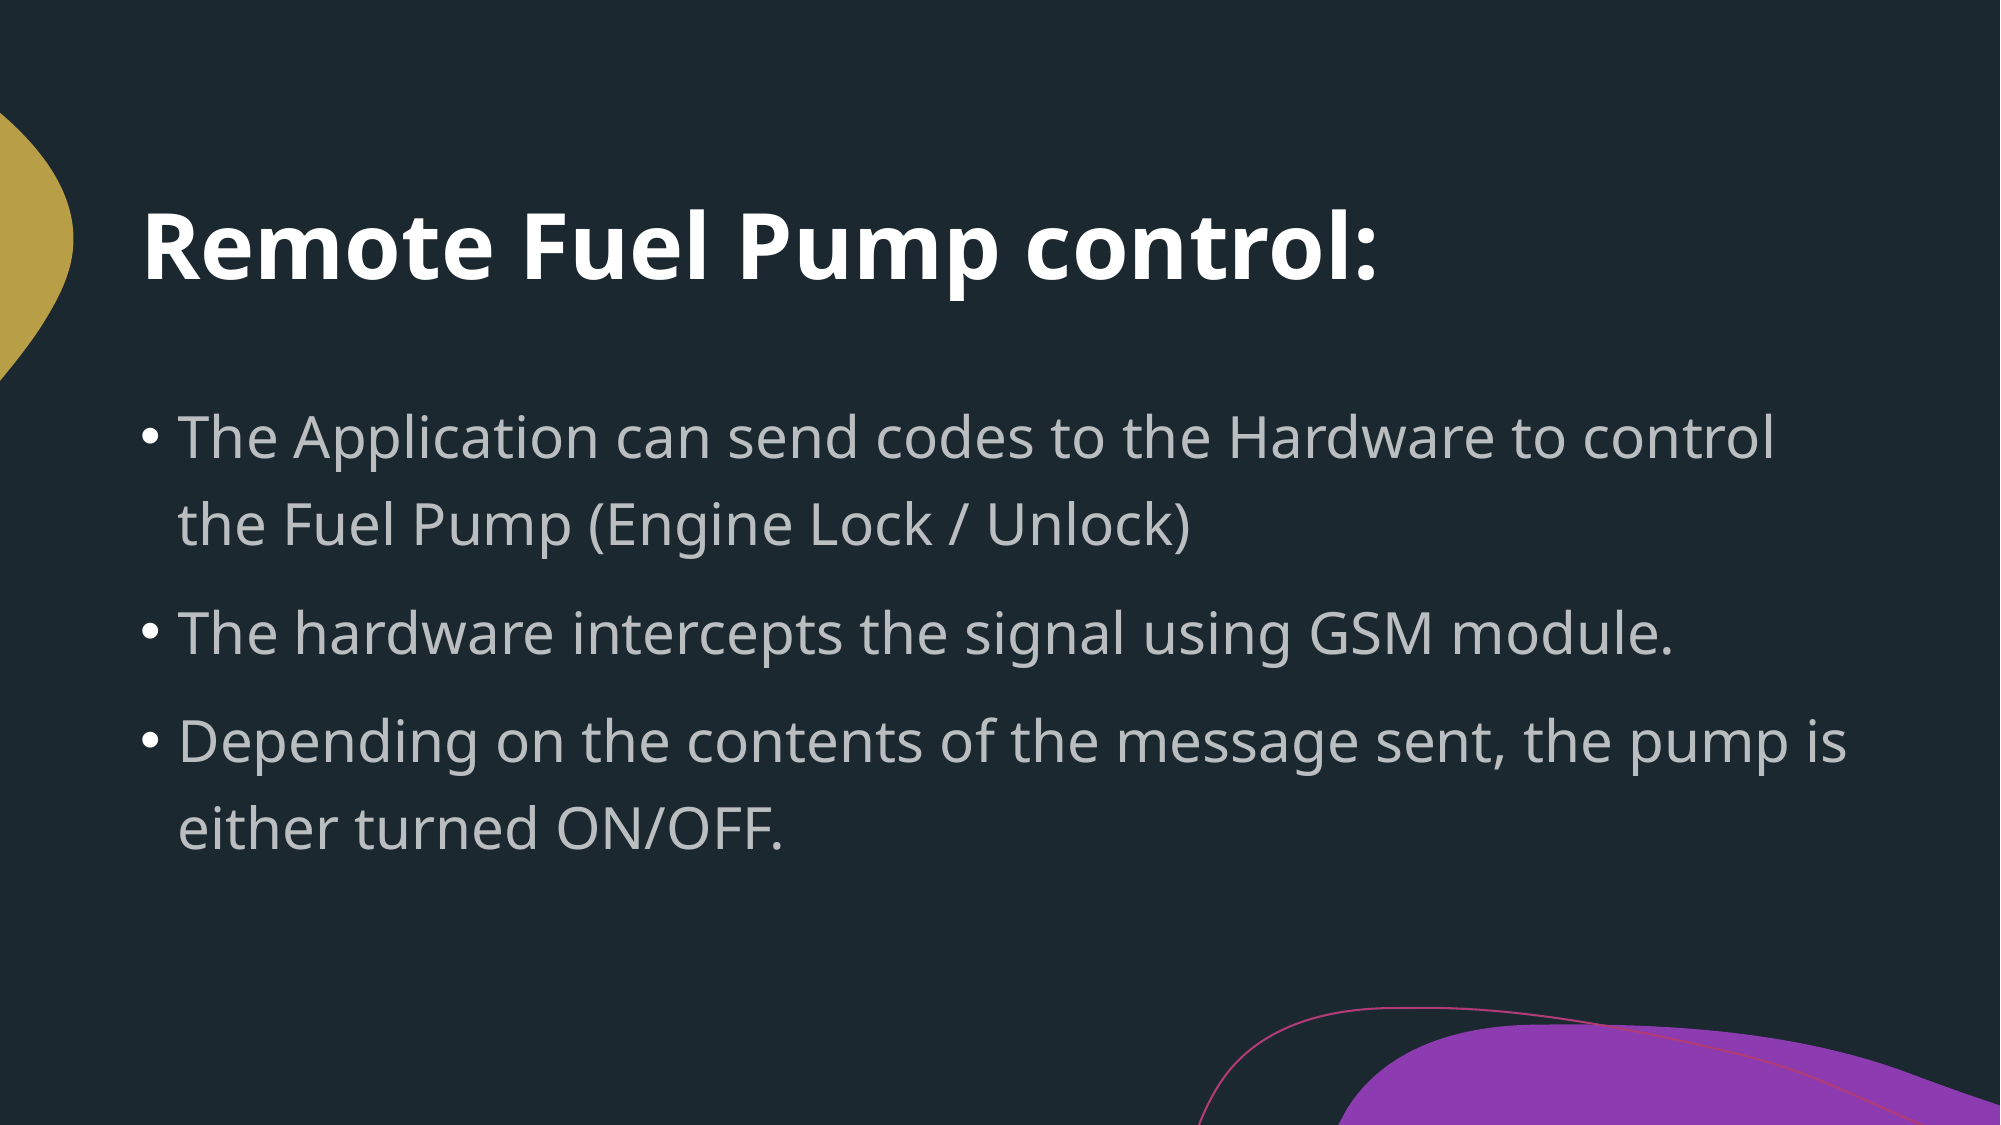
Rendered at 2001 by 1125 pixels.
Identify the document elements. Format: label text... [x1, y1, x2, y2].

title Remote Fuel Pump control: [125, 125, 1875, 375]
list The Application can send codes to the Hardware to control the Fuel Pump (Engine Lock / Unlock) The hardware intercepts the signal using GSM module. Depending on the contents of the message sent, the pump is either turned ON/OFF. [125, 375, 1875, 1002]
